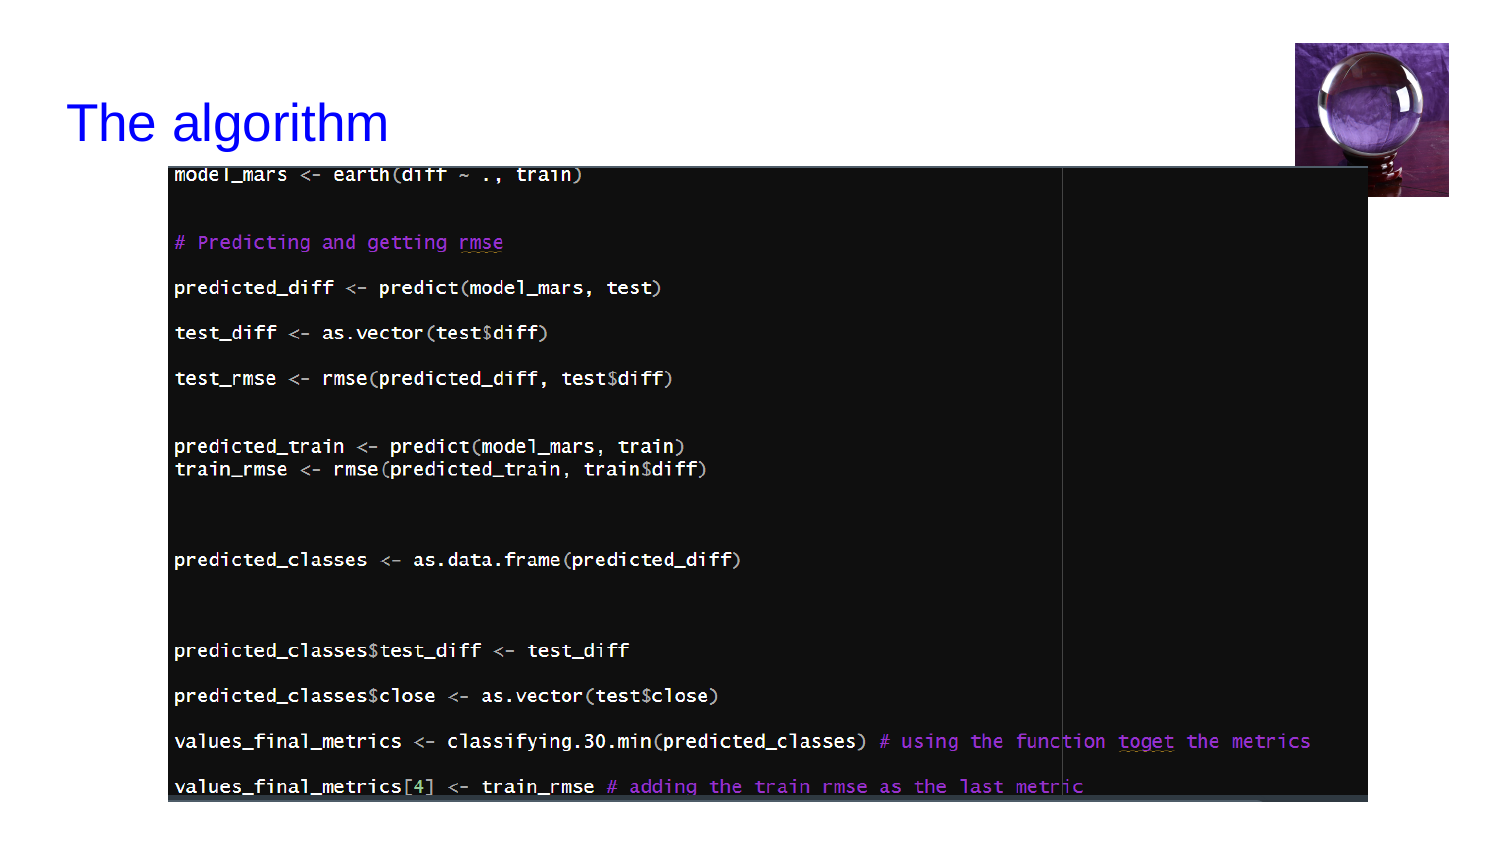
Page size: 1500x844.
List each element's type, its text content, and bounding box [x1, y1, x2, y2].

title The algorithm [51, 72, 1290, 167]
picture [167, 43, 1450, 802]
